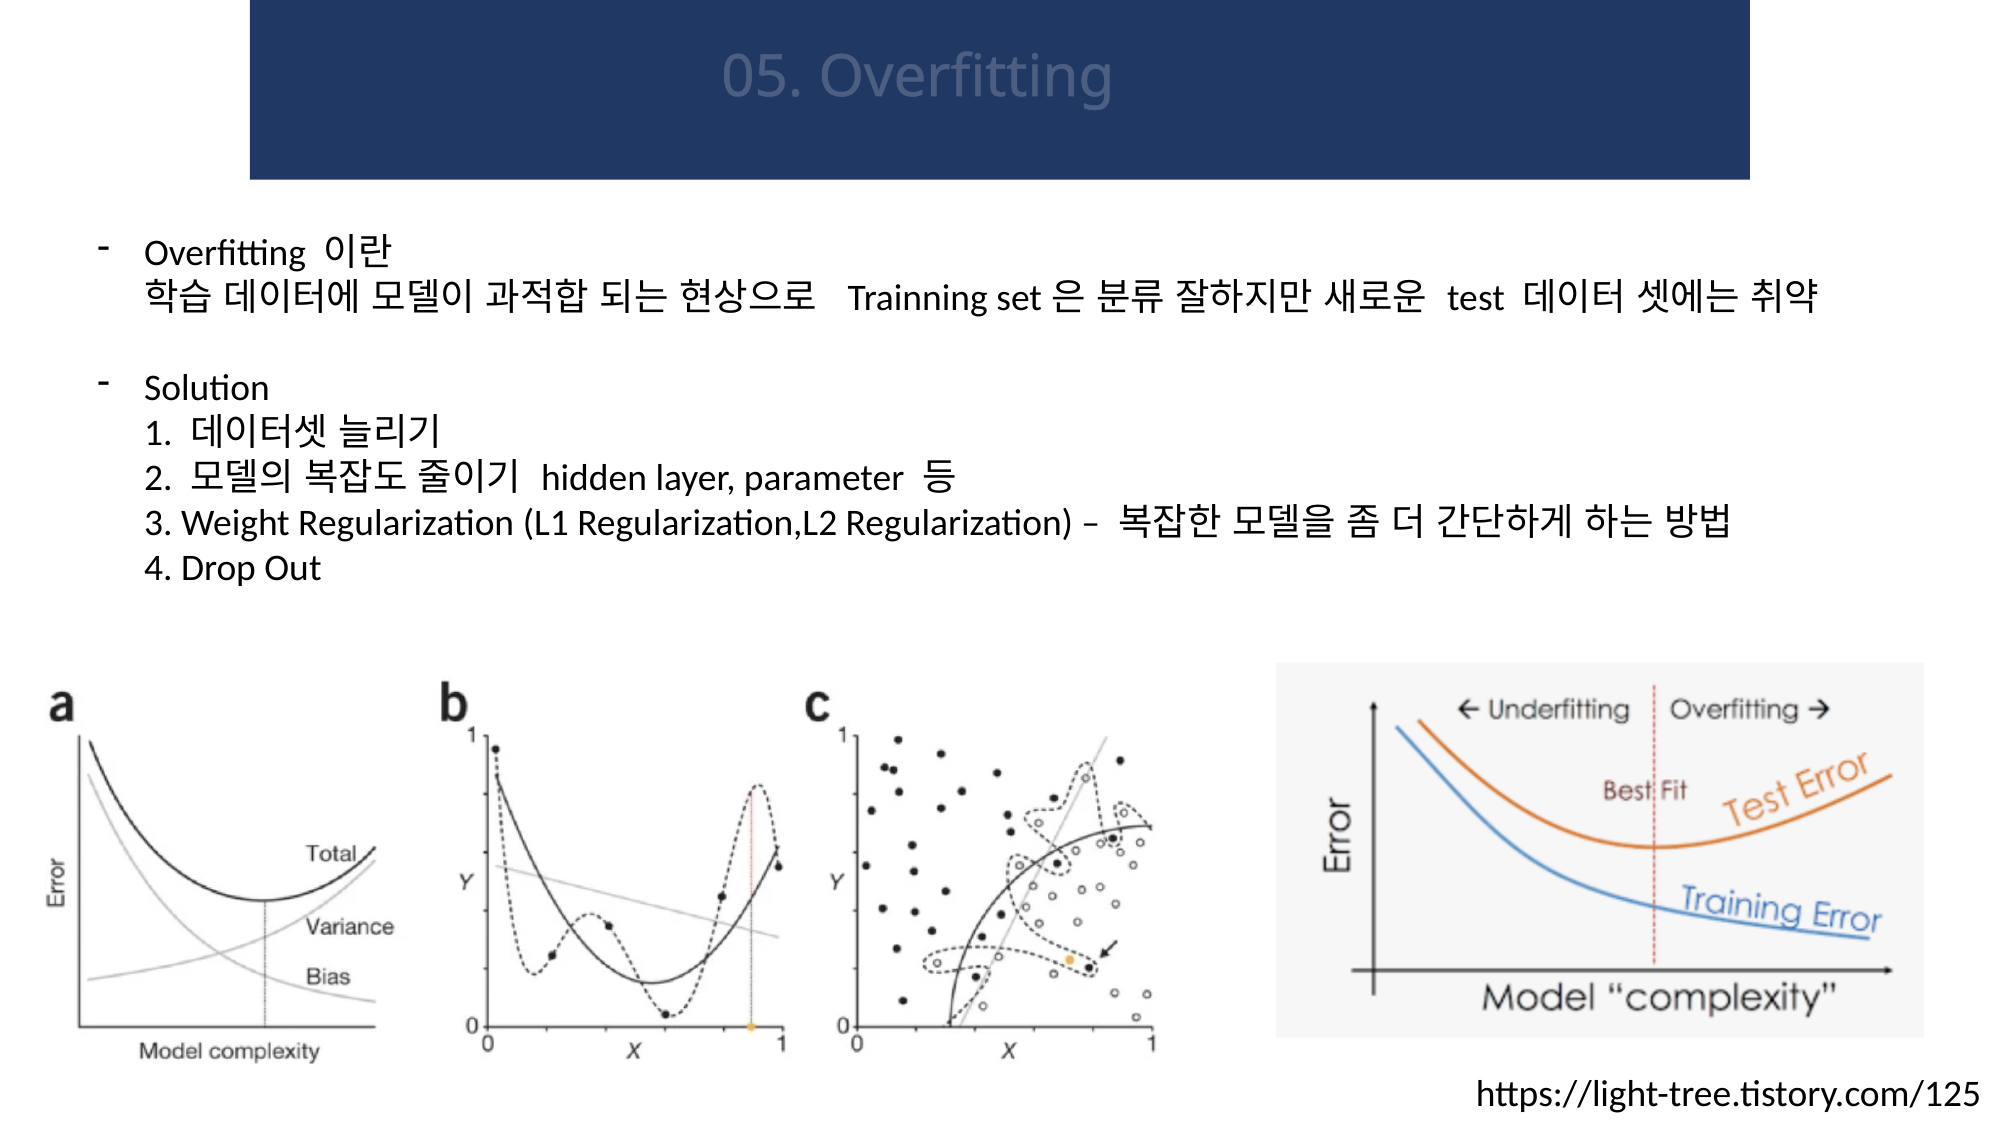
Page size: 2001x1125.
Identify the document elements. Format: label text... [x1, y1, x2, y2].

text_box https://light-tree.tistory.com/125 [1461, 1061, 1997, 1122]
text_box [249, 0, 1751, 181]
picture [1276, 652, 1924, 1048]
text_box Overfitting 이란 학습 데이터에 모델이 과적합 되는 현상으로 Trainning set은 분류 잘하지만 새로운 test 데이터 셋에는 취약 Solution 1. 데이터셋 늘리기 2. 모델의 복잡도 줄이기 hidden layer, parameter 등 3. Weight Regularization (L1 Regularization,L2 Regularization) – 복잡한 모델을 좀 더 간단하게 하는 방법 4. Drop Out [82, 220, 1835, 596]
text_box 05. Overfitting [706, 30, 1129, 116]
picture [31, 672, 1161, 1068]
